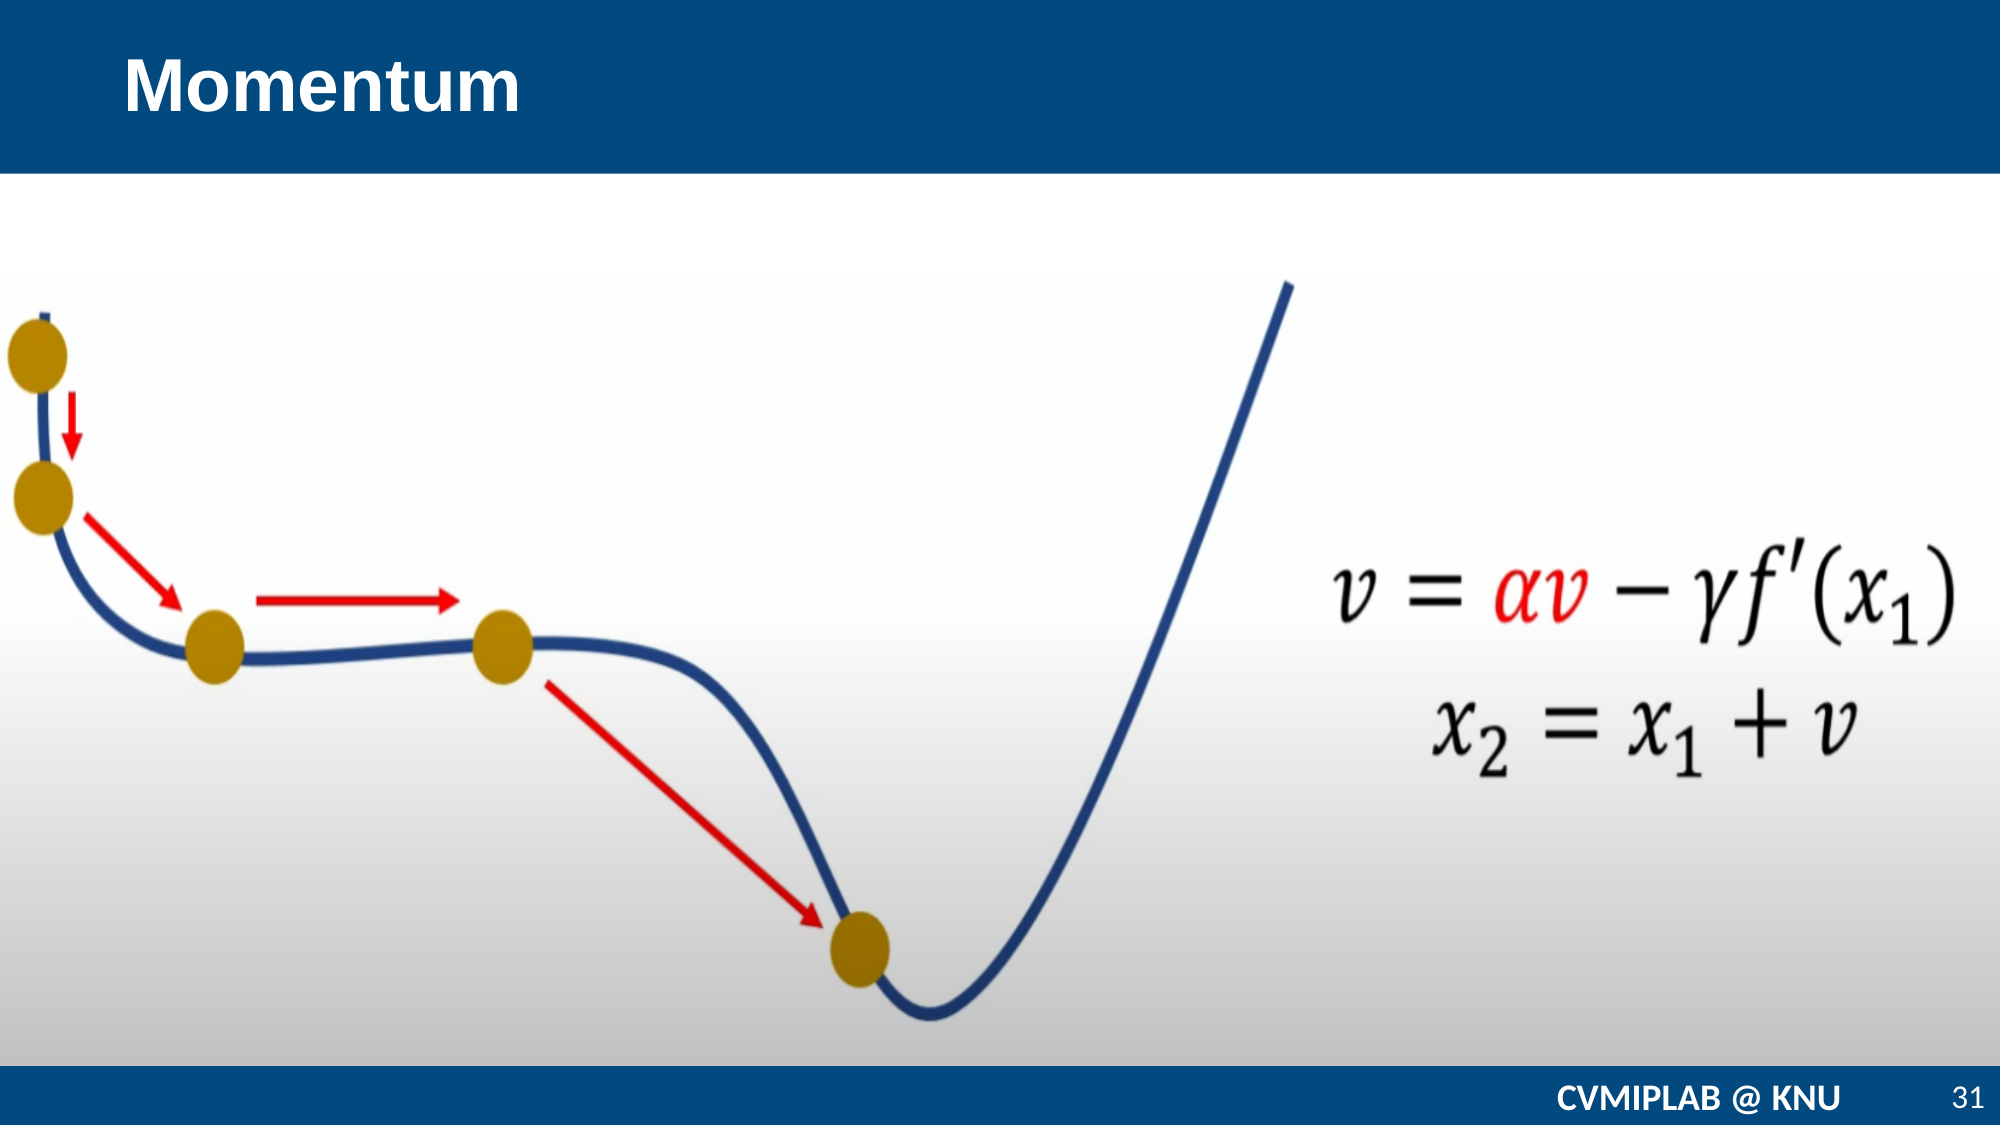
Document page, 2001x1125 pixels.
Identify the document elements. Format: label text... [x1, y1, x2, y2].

slide_number 31 [1909, 1066, 2000, 1125]
picture [0, 272, 2000, 1066]
title Momentum [108, 12, 1892, 162]
footer CVMIPLAB @ KNU [1489, 1066, 1909, 1125]
